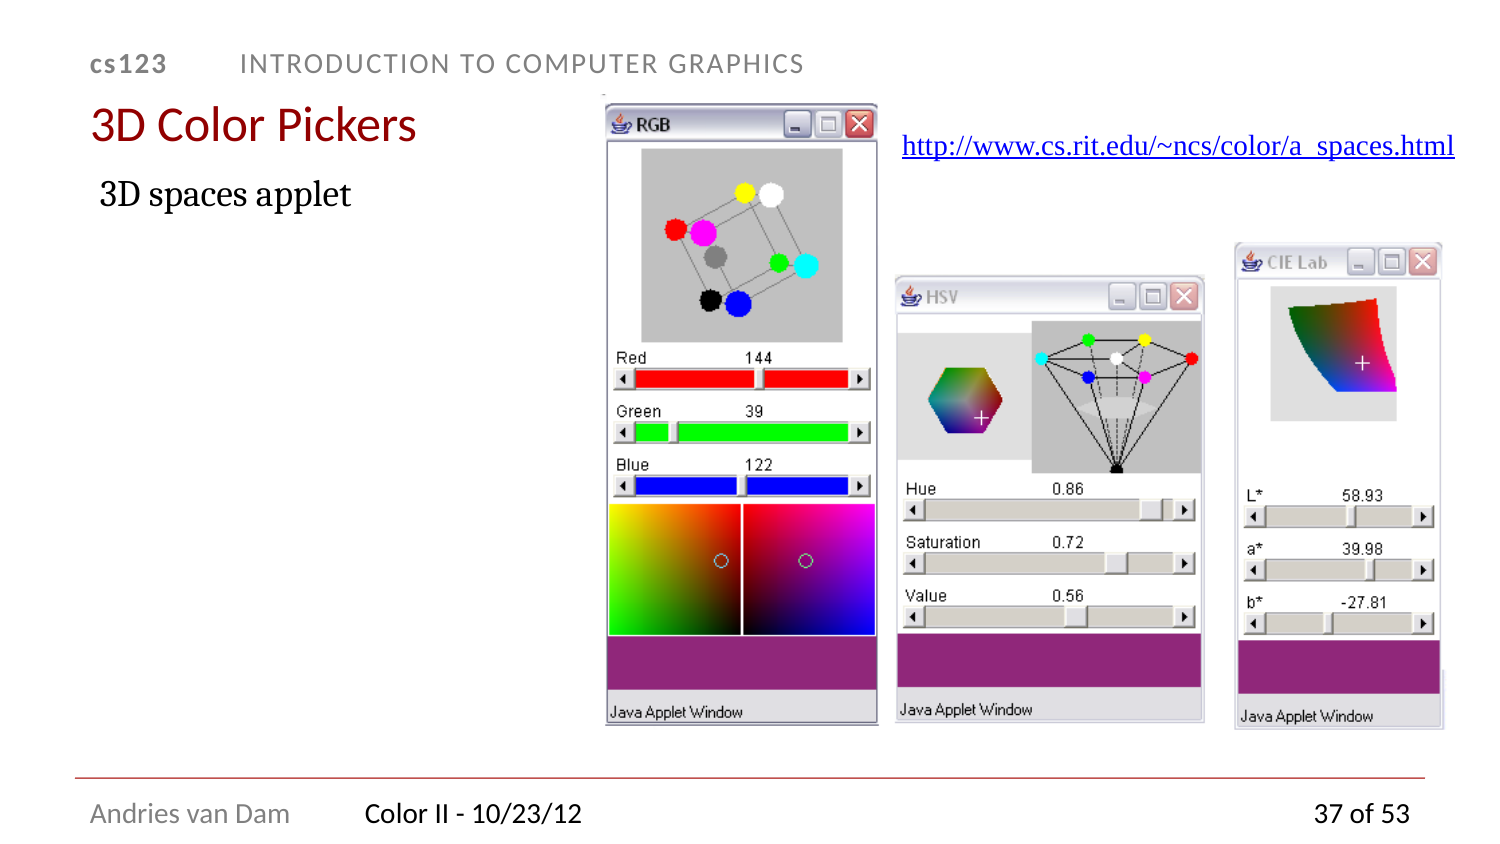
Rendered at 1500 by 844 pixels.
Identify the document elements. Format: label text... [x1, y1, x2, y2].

title 3D Color Pickers [75, 84, 1425, 160]
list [599, 94, 1472, 751]
slide_number 37 of 53 [1224, 787, 1425, 827]
text_box 3D spaces applet [85, 161, 367, 221]
footer Color II - 10/23/12 [350, 787, 1213, 827]
